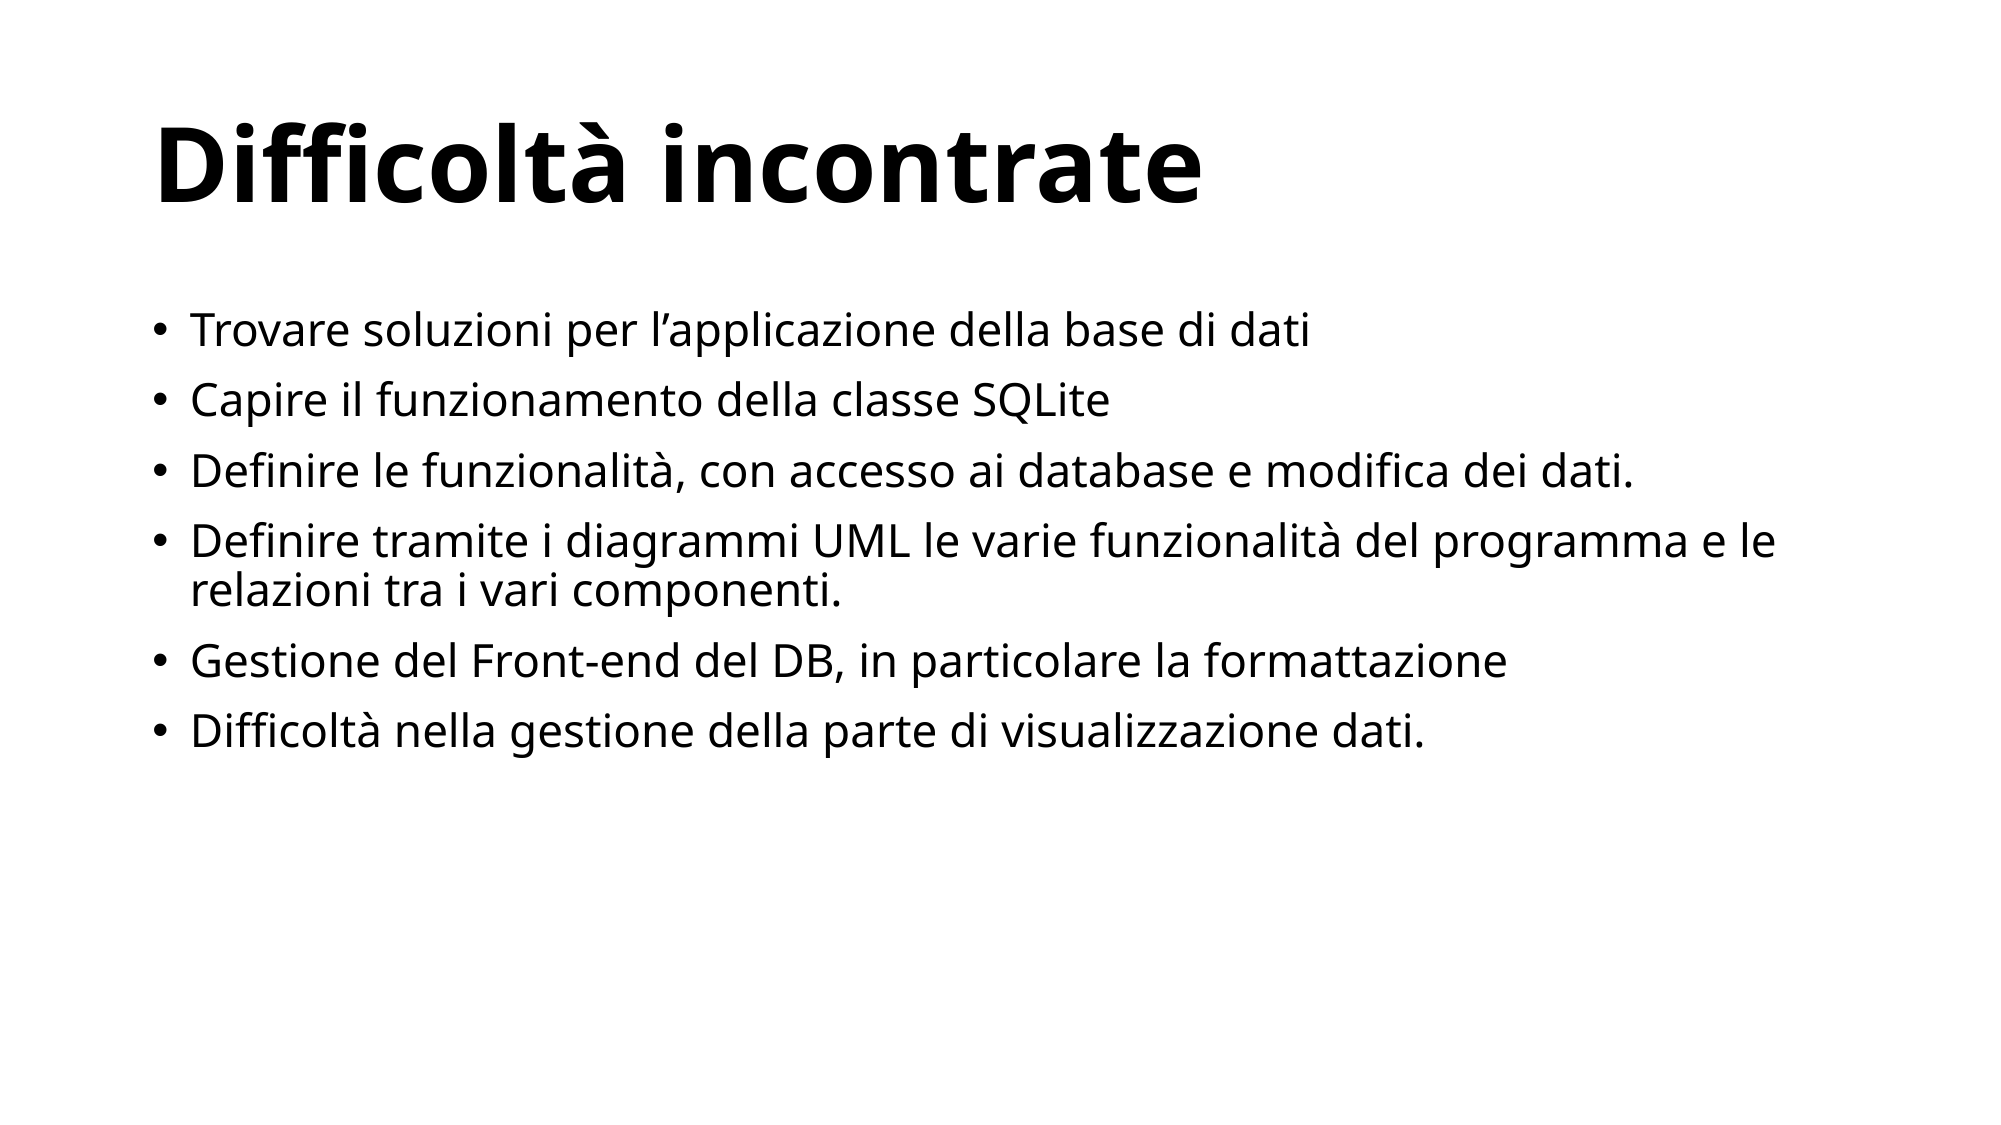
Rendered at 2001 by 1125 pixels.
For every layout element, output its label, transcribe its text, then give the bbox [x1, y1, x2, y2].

title Difficoltà incontrate [137, 59, 1863, 278]
list Trovare soluzioni per l’applicazione della base di dati Capire il funzionamento della classe SQLite Definire le funzionalità, con accesso ai database e modifica dei dati. Definire tramite i diagrammi UML le varie funzionalità del programma e le relazioni tra i vari componenti. Gestione del Front-end del DB, in particolare la formattazione Difficoltà nella gestione della parte di visualizzazione dati. [137, 299, 1863, 1014]
